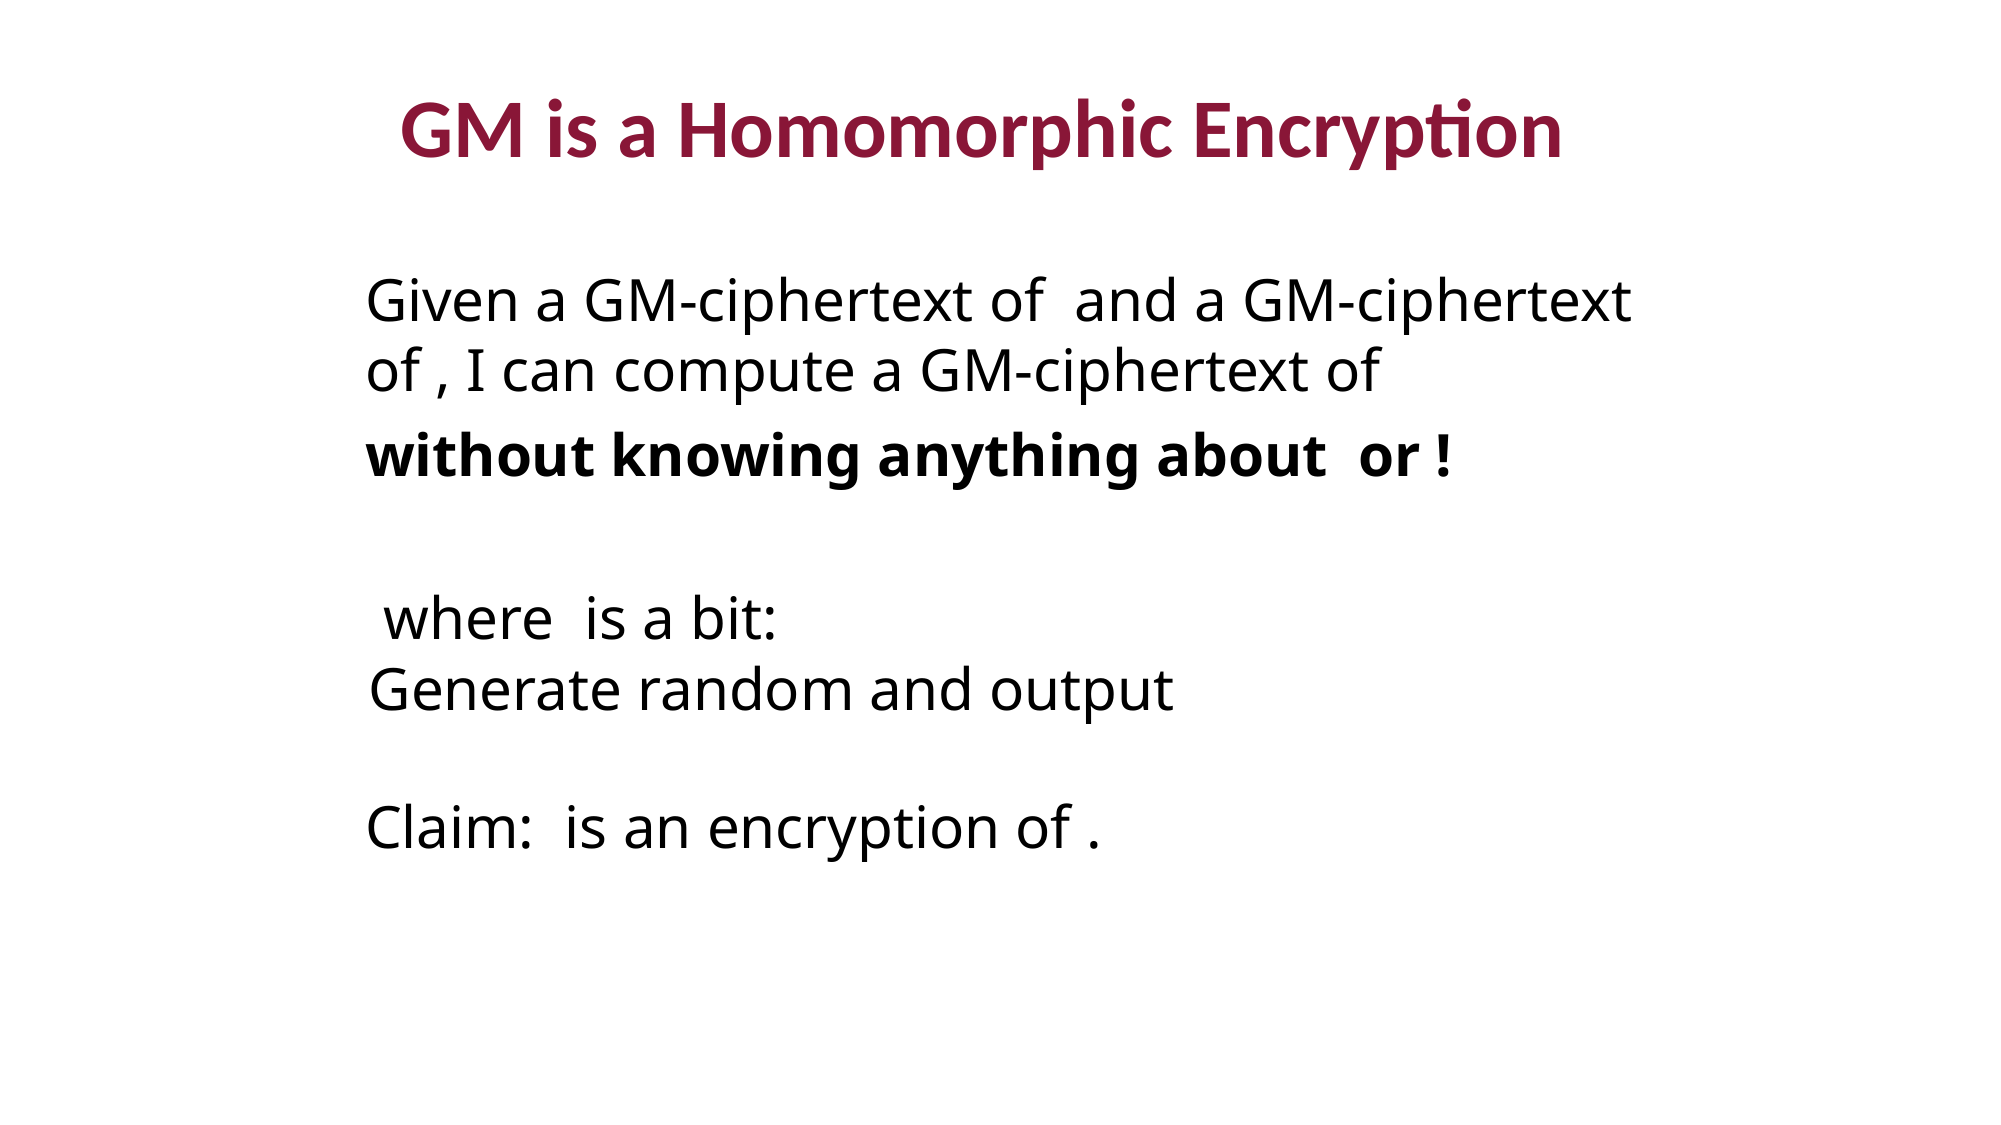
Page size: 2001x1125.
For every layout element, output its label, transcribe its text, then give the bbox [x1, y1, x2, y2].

text_box GM is a Homomorphic Encryption [326, 66, 1658, 197]
